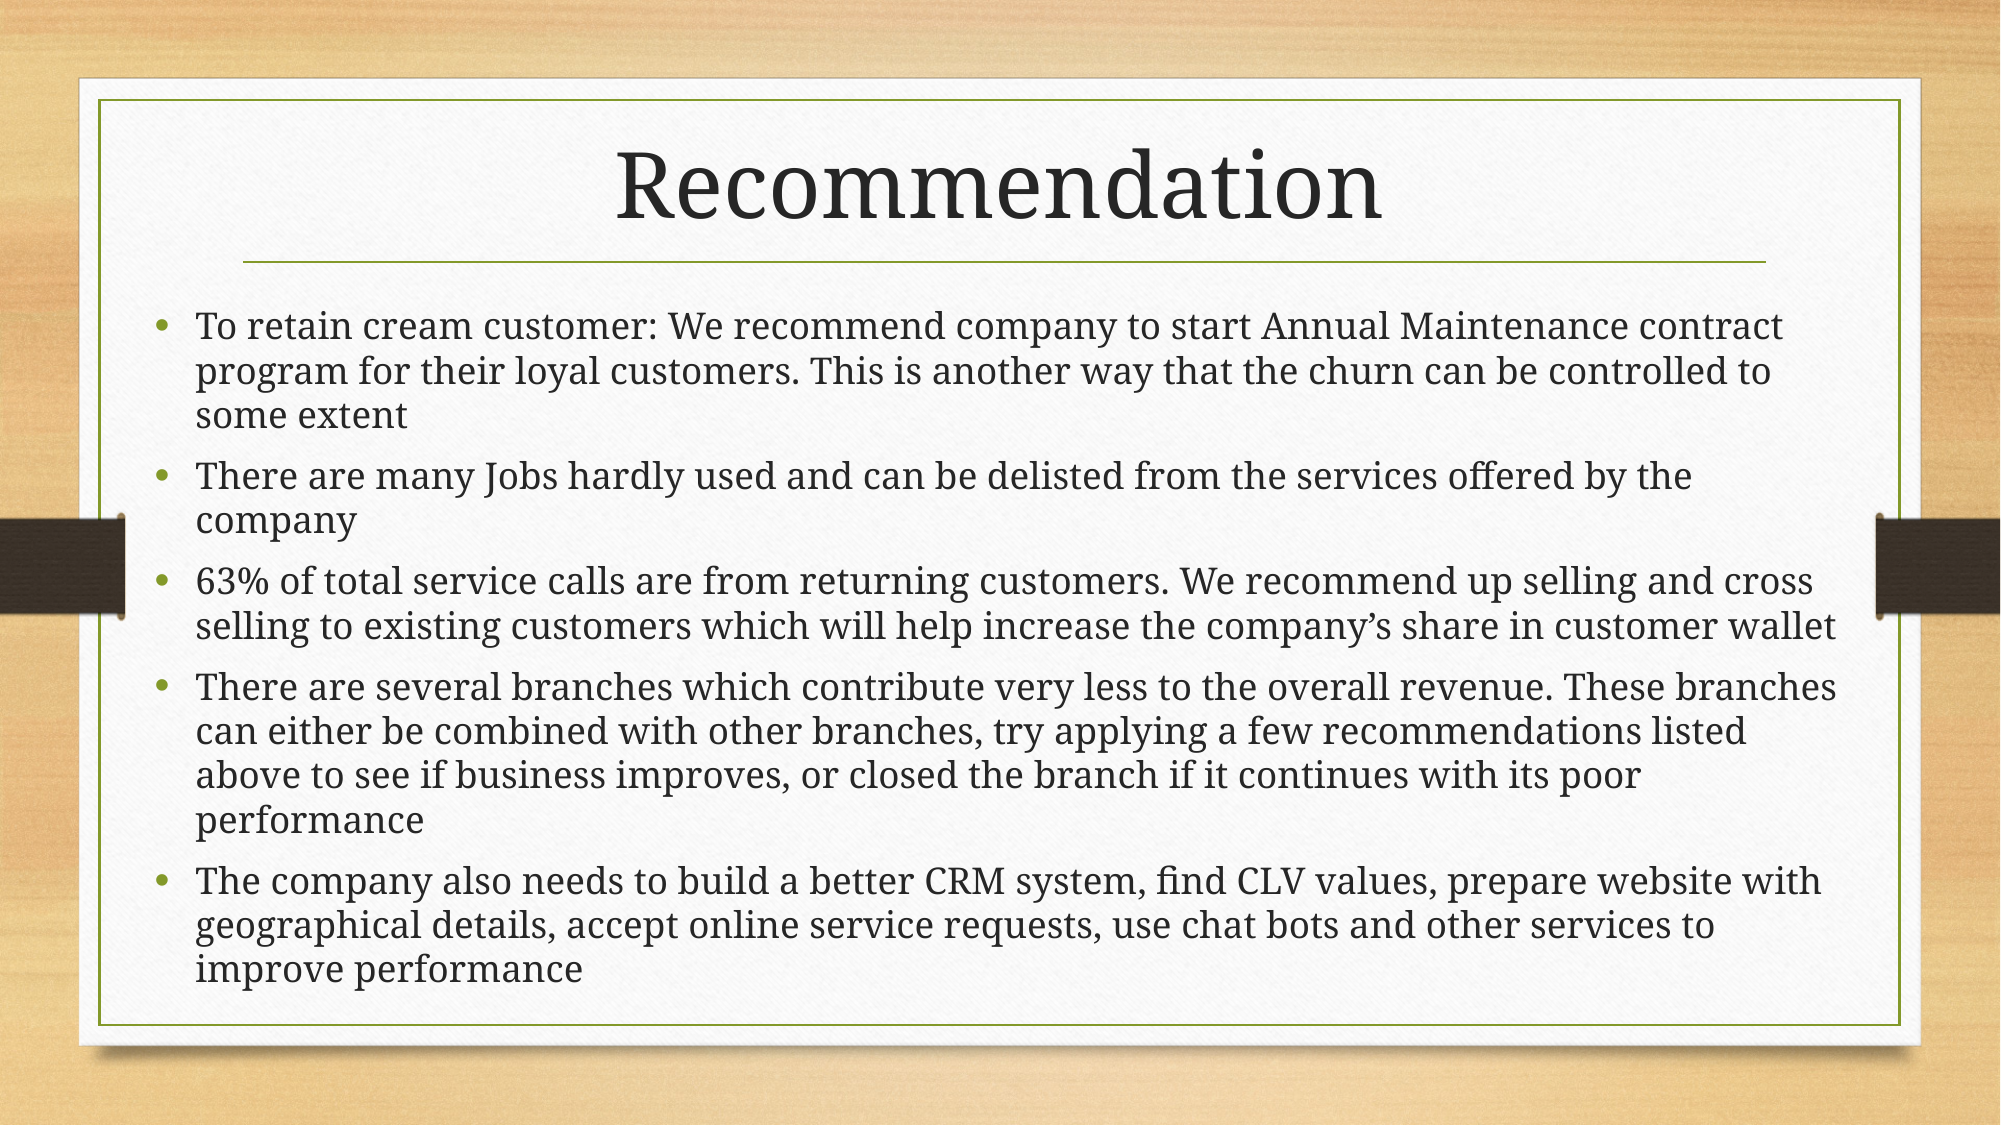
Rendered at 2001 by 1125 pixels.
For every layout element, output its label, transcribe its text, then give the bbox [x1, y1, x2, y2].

list To retain cream customer: We recommend company to start Annual Maintenance contract program for their loyal customers. This is another way that the churn can be controlled to some extent There are many Jobs hardly used and can be delisted from the services offered by the company 63% of total service calls are from returning customers. We recommend up selling and cross selling to existing customers which will help increase the company’s share in customer wallet There are several branches which contribute very less to the overall revenue. These branches can either be combined with other branches, try applying a few recommendations listed above to see if business improves, or closed the branch if it continues with its poor performance The company also needs to build a better CRM system, find CLV values, prepare website with geographical details, accept online service requests, use chat bots and other services to improve performance [139, 295, 1873, 1015]
title Recommendation [212, 52, 1788, 295]
picture [0, 0, 2001, 1125]
